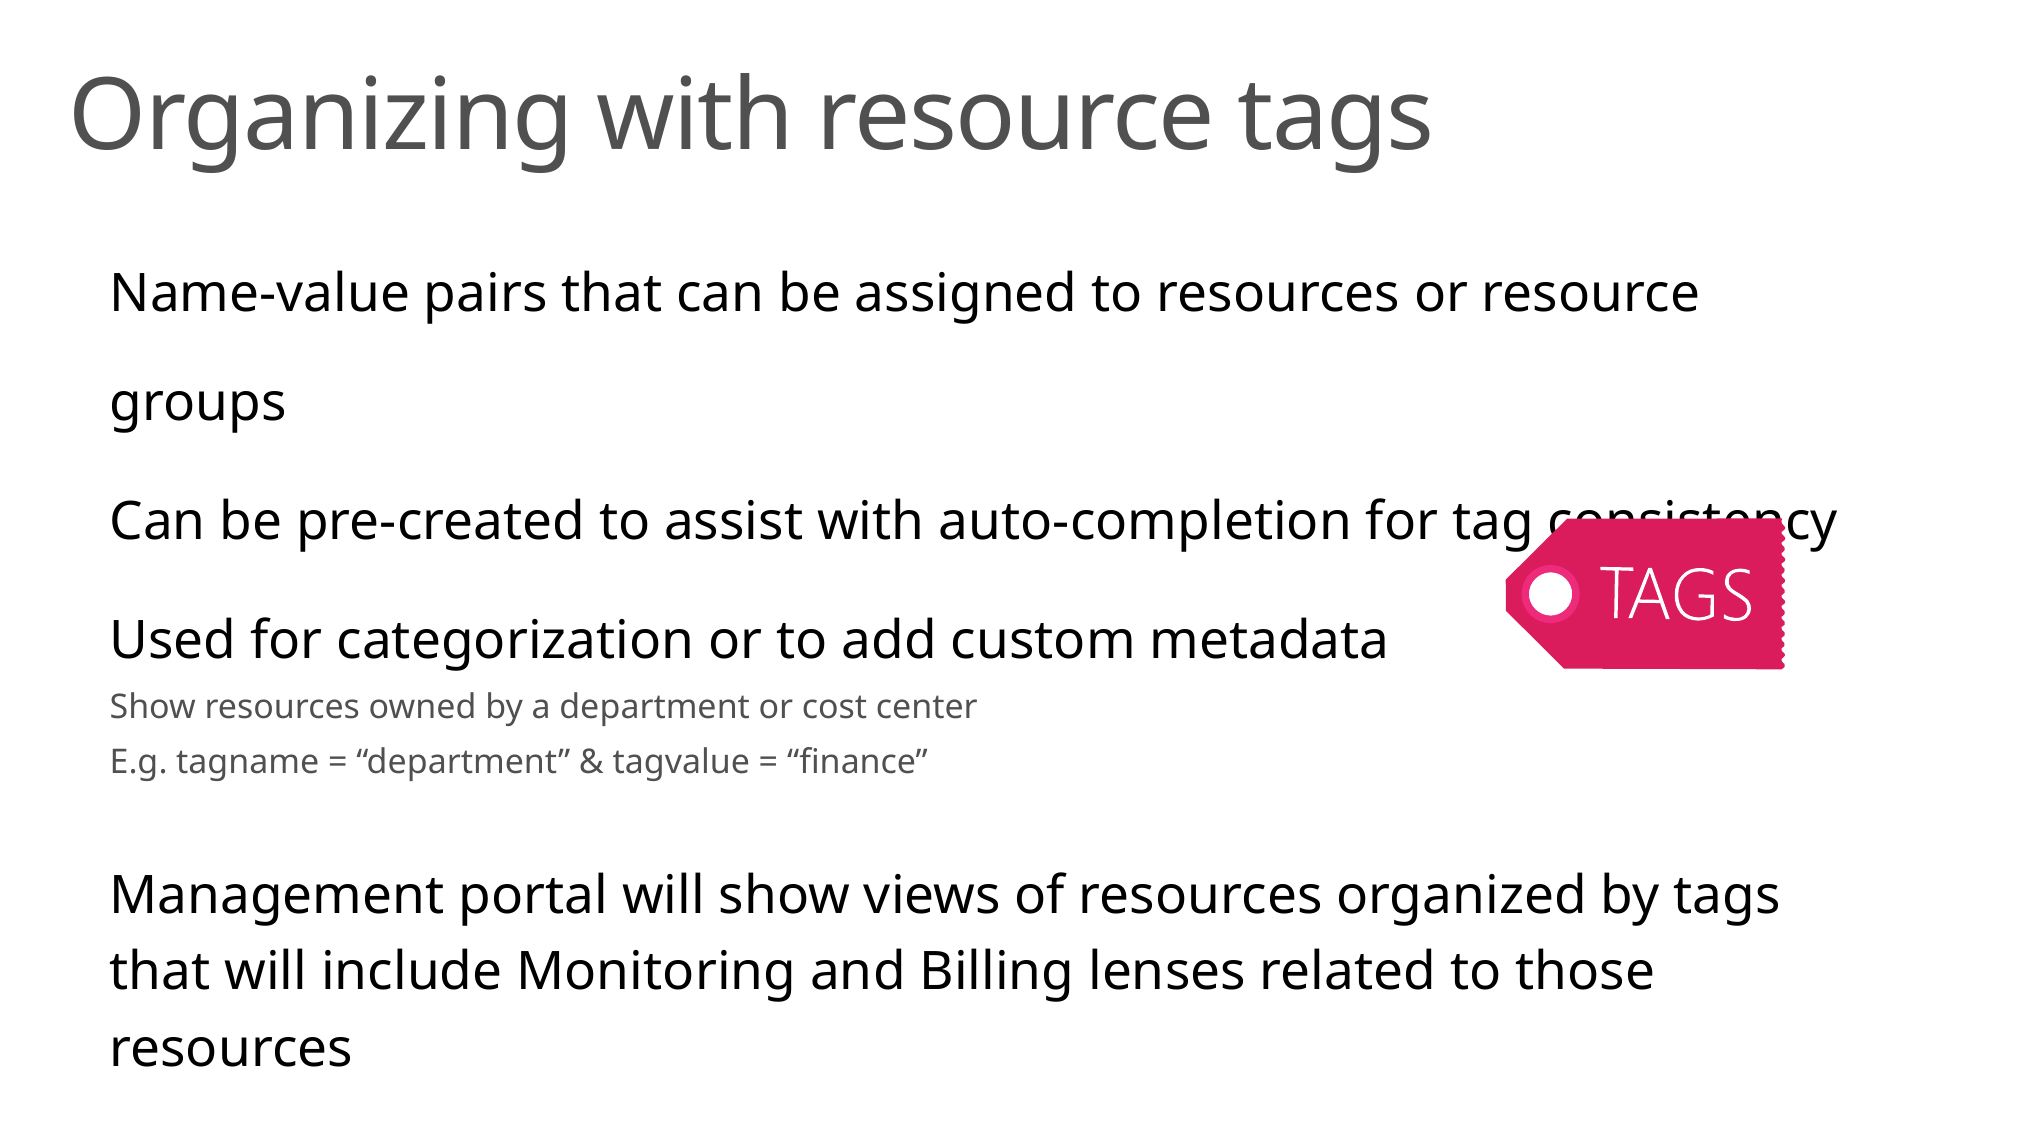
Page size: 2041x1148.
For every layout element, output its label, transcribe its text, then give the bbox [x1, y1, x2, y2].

title Organizing with resource tags [45, 48, 1965, 199]
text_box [1541, 466, 1806, 725]
list Name-value pairs that can be assigned to resources or resource groups Can be pre-created to assist with auto-completion for tag consistency Used for categorization or to add custom metadata Show resources owned by a department or cost center E.g. tagname = “department” & tagvalue = “finance” Management portal will show views of resources organized by tags that will include Monitoring and Billing lenses related to those resources [82, 199, 1918, 1112]
